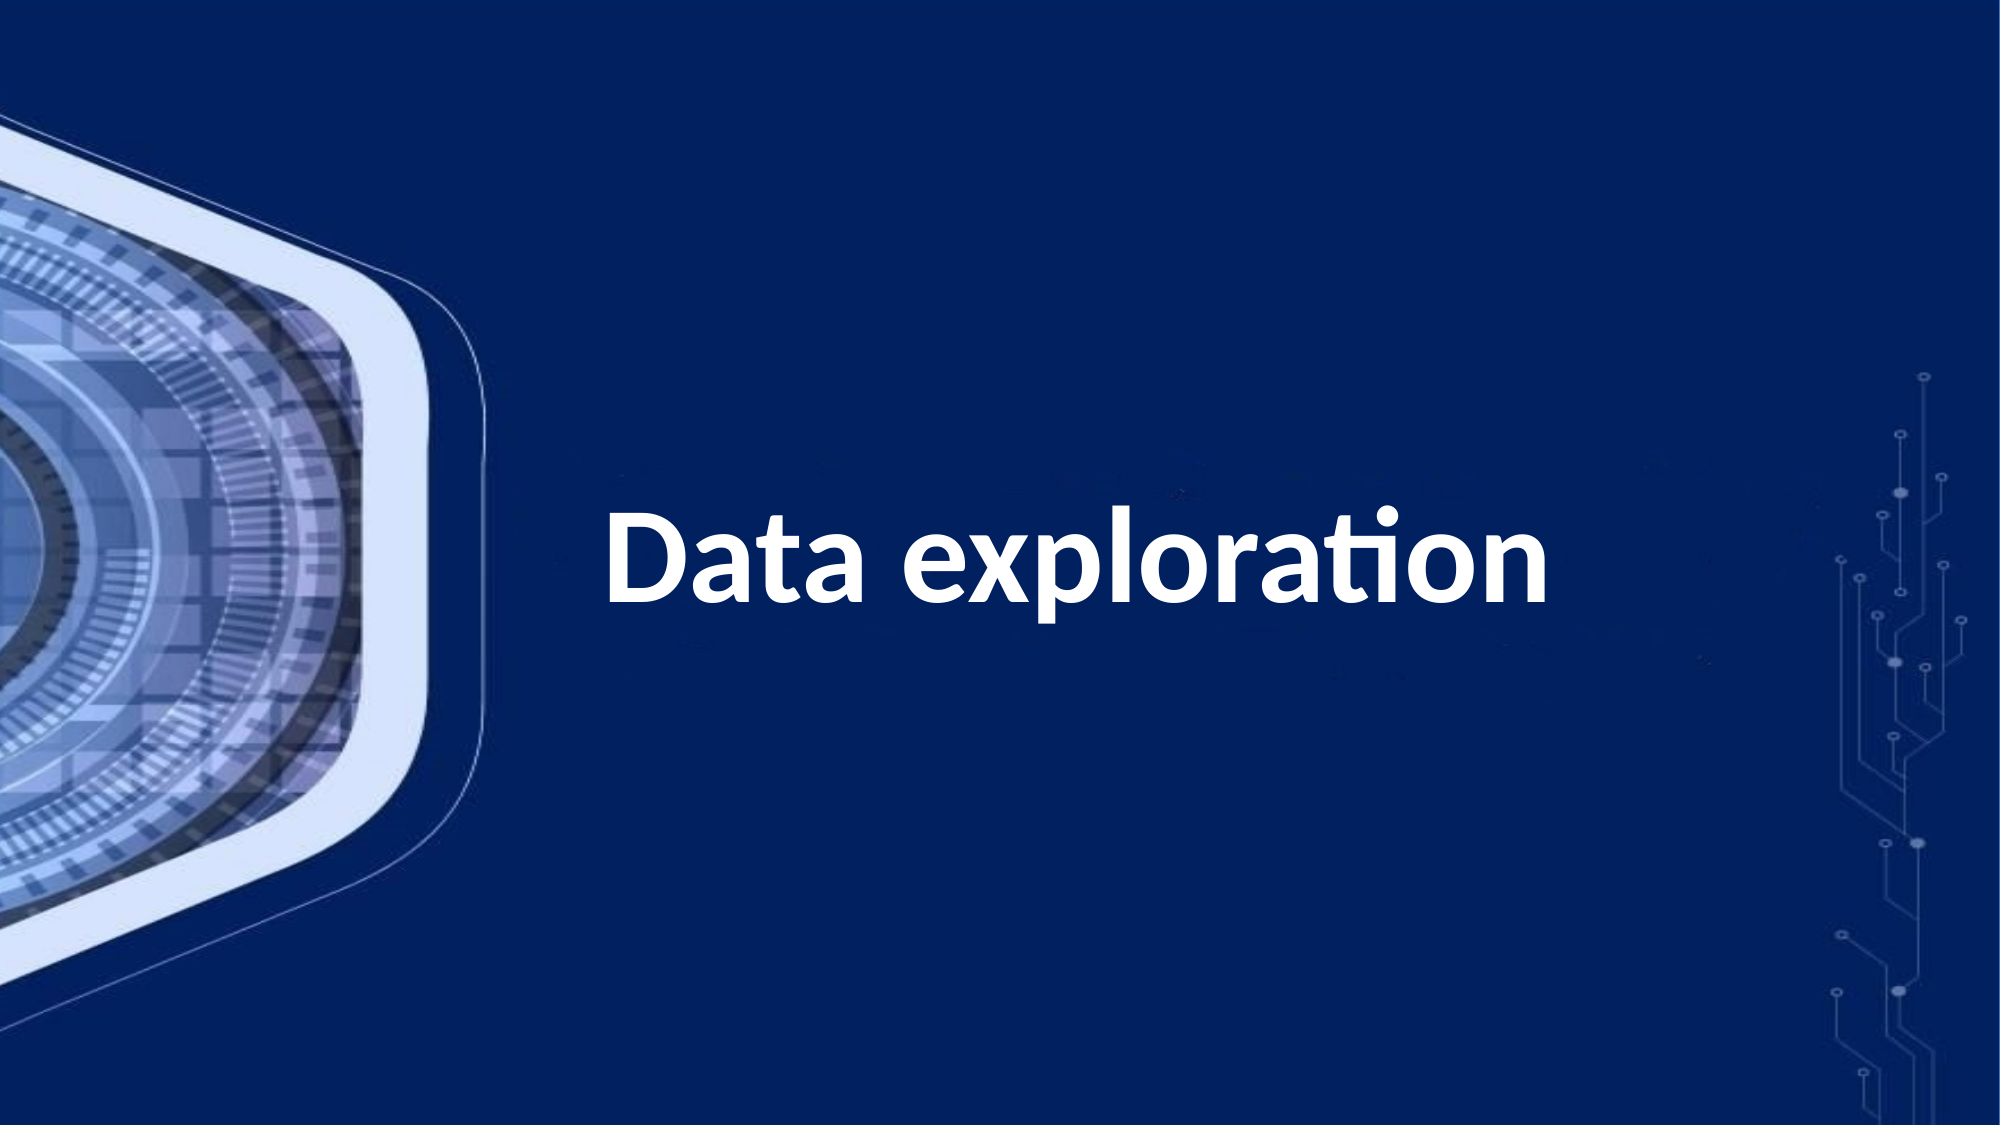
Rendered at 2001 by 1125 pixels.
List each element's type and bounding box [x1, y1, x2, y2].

list [0, 0, 2000, 1125]
